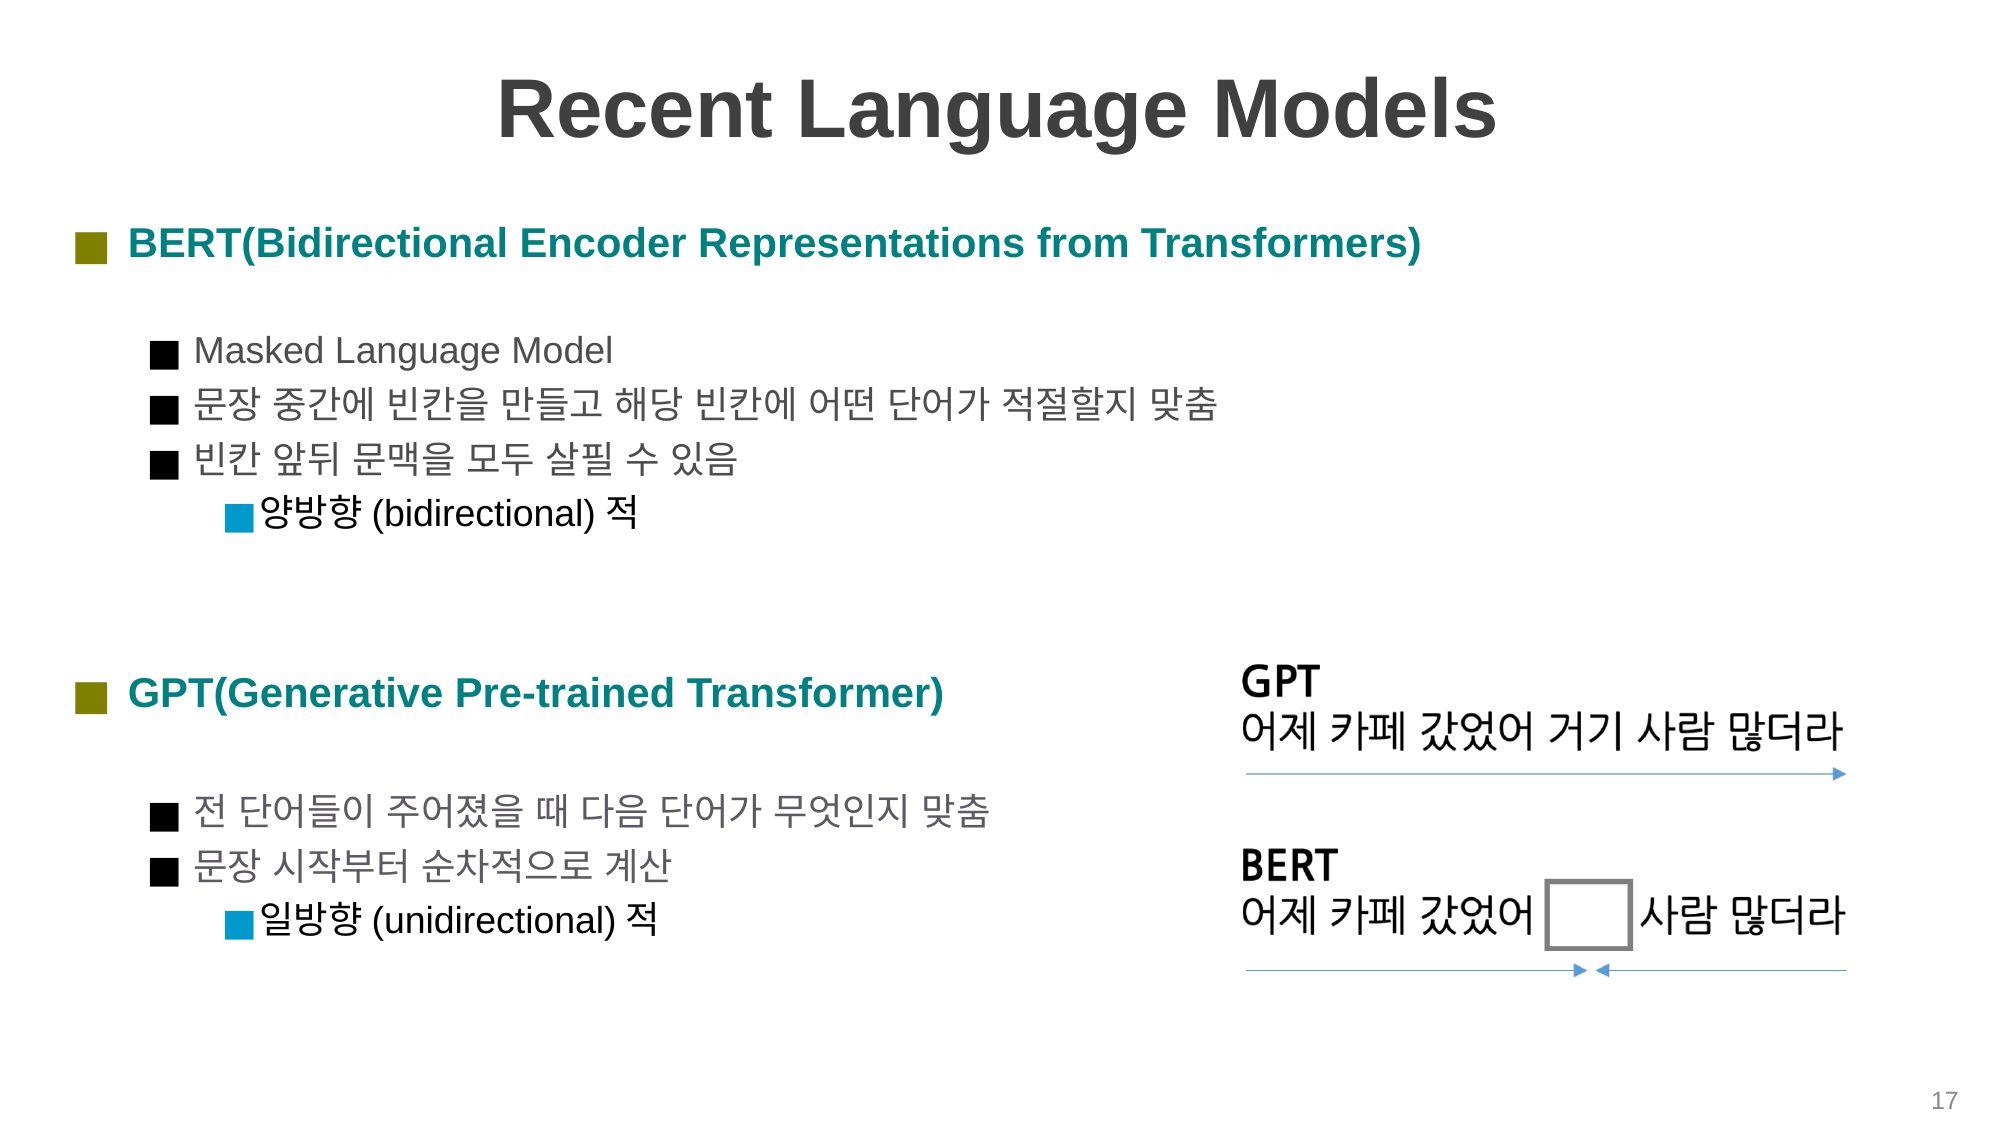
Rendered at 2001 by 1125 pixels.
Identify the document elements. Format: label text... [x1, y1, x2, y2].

list BERT(Bidirectional Encoder Representations from Transformers) Masked Language Model 문장 중간에 빈칸을 만들고 해당 빈칸에 어떤 단어가 적절할지 맞춤 빈칸 앞뒤 문맥을 모두 살필 수 있음 양방향(bidirectional)적 GPT(Generative Pre-trained Transformer) 전 단어들이 주어졌을 때 다음 단어가 무엇인지 맞춤 문장 시작부터 순차적으로 계산 일방향(unidirectional)적 [56, 208, 1940, 1083]
slide_number ‹#› [1897, 1082, 1993, 1122]
picture [1224, 644, 1883, 1009]
title Recent Language Models [55, 24, 1941, 185]
